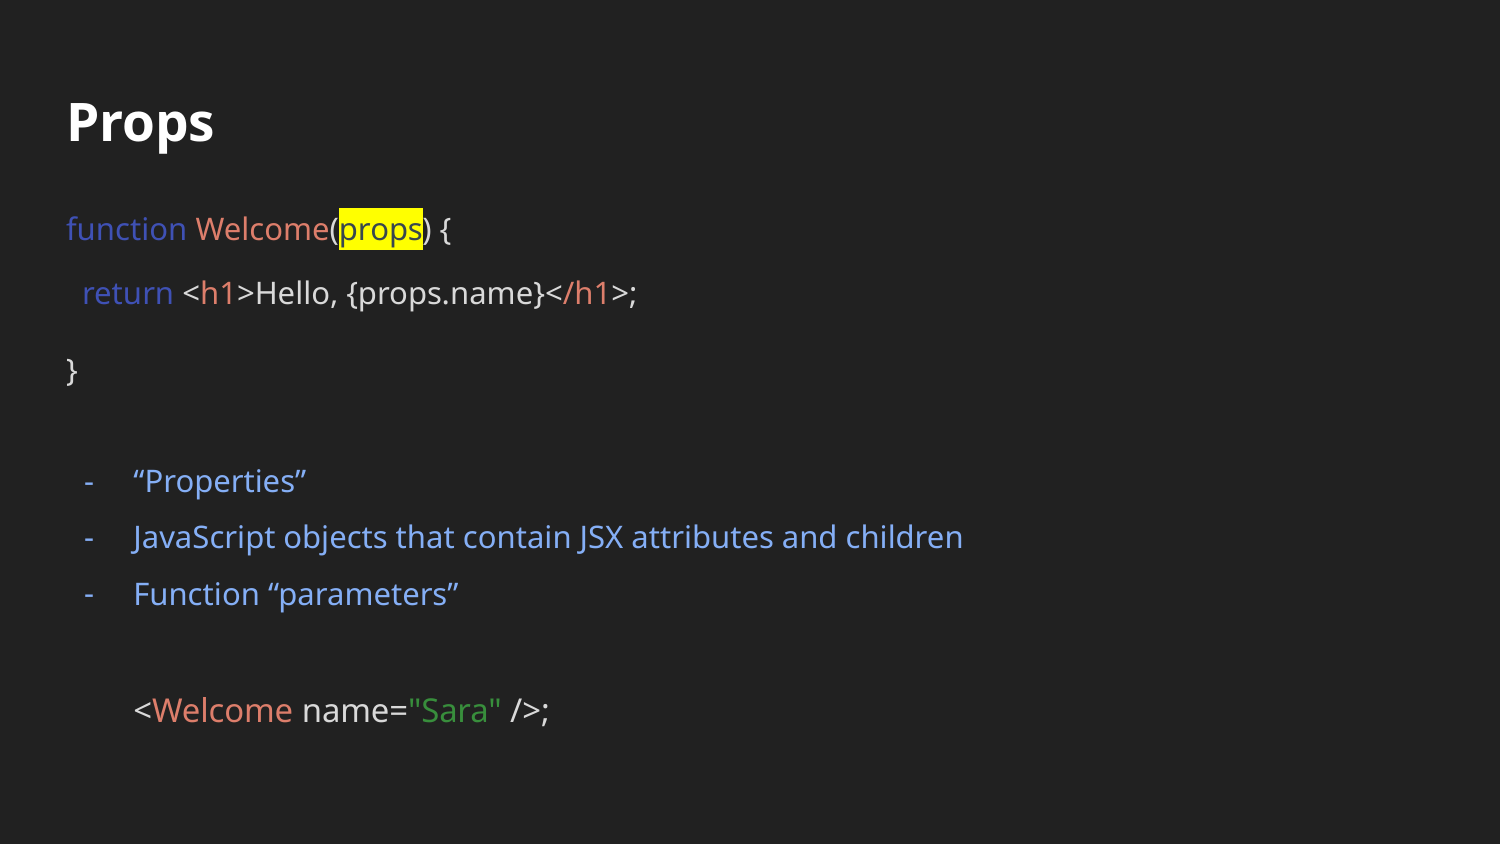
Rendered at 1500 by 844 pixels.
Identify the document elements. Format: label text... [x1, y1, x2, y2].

list function Welcome(props) { return <h1>Hello, {props.name}</h1>; } “Properties” JavaScript objects that contain JSX attributes and children Function “parameters” <Welcome name="Sara" />; [51, 189, 1449, 750]
title Props [51, 72, 1449, 167]
